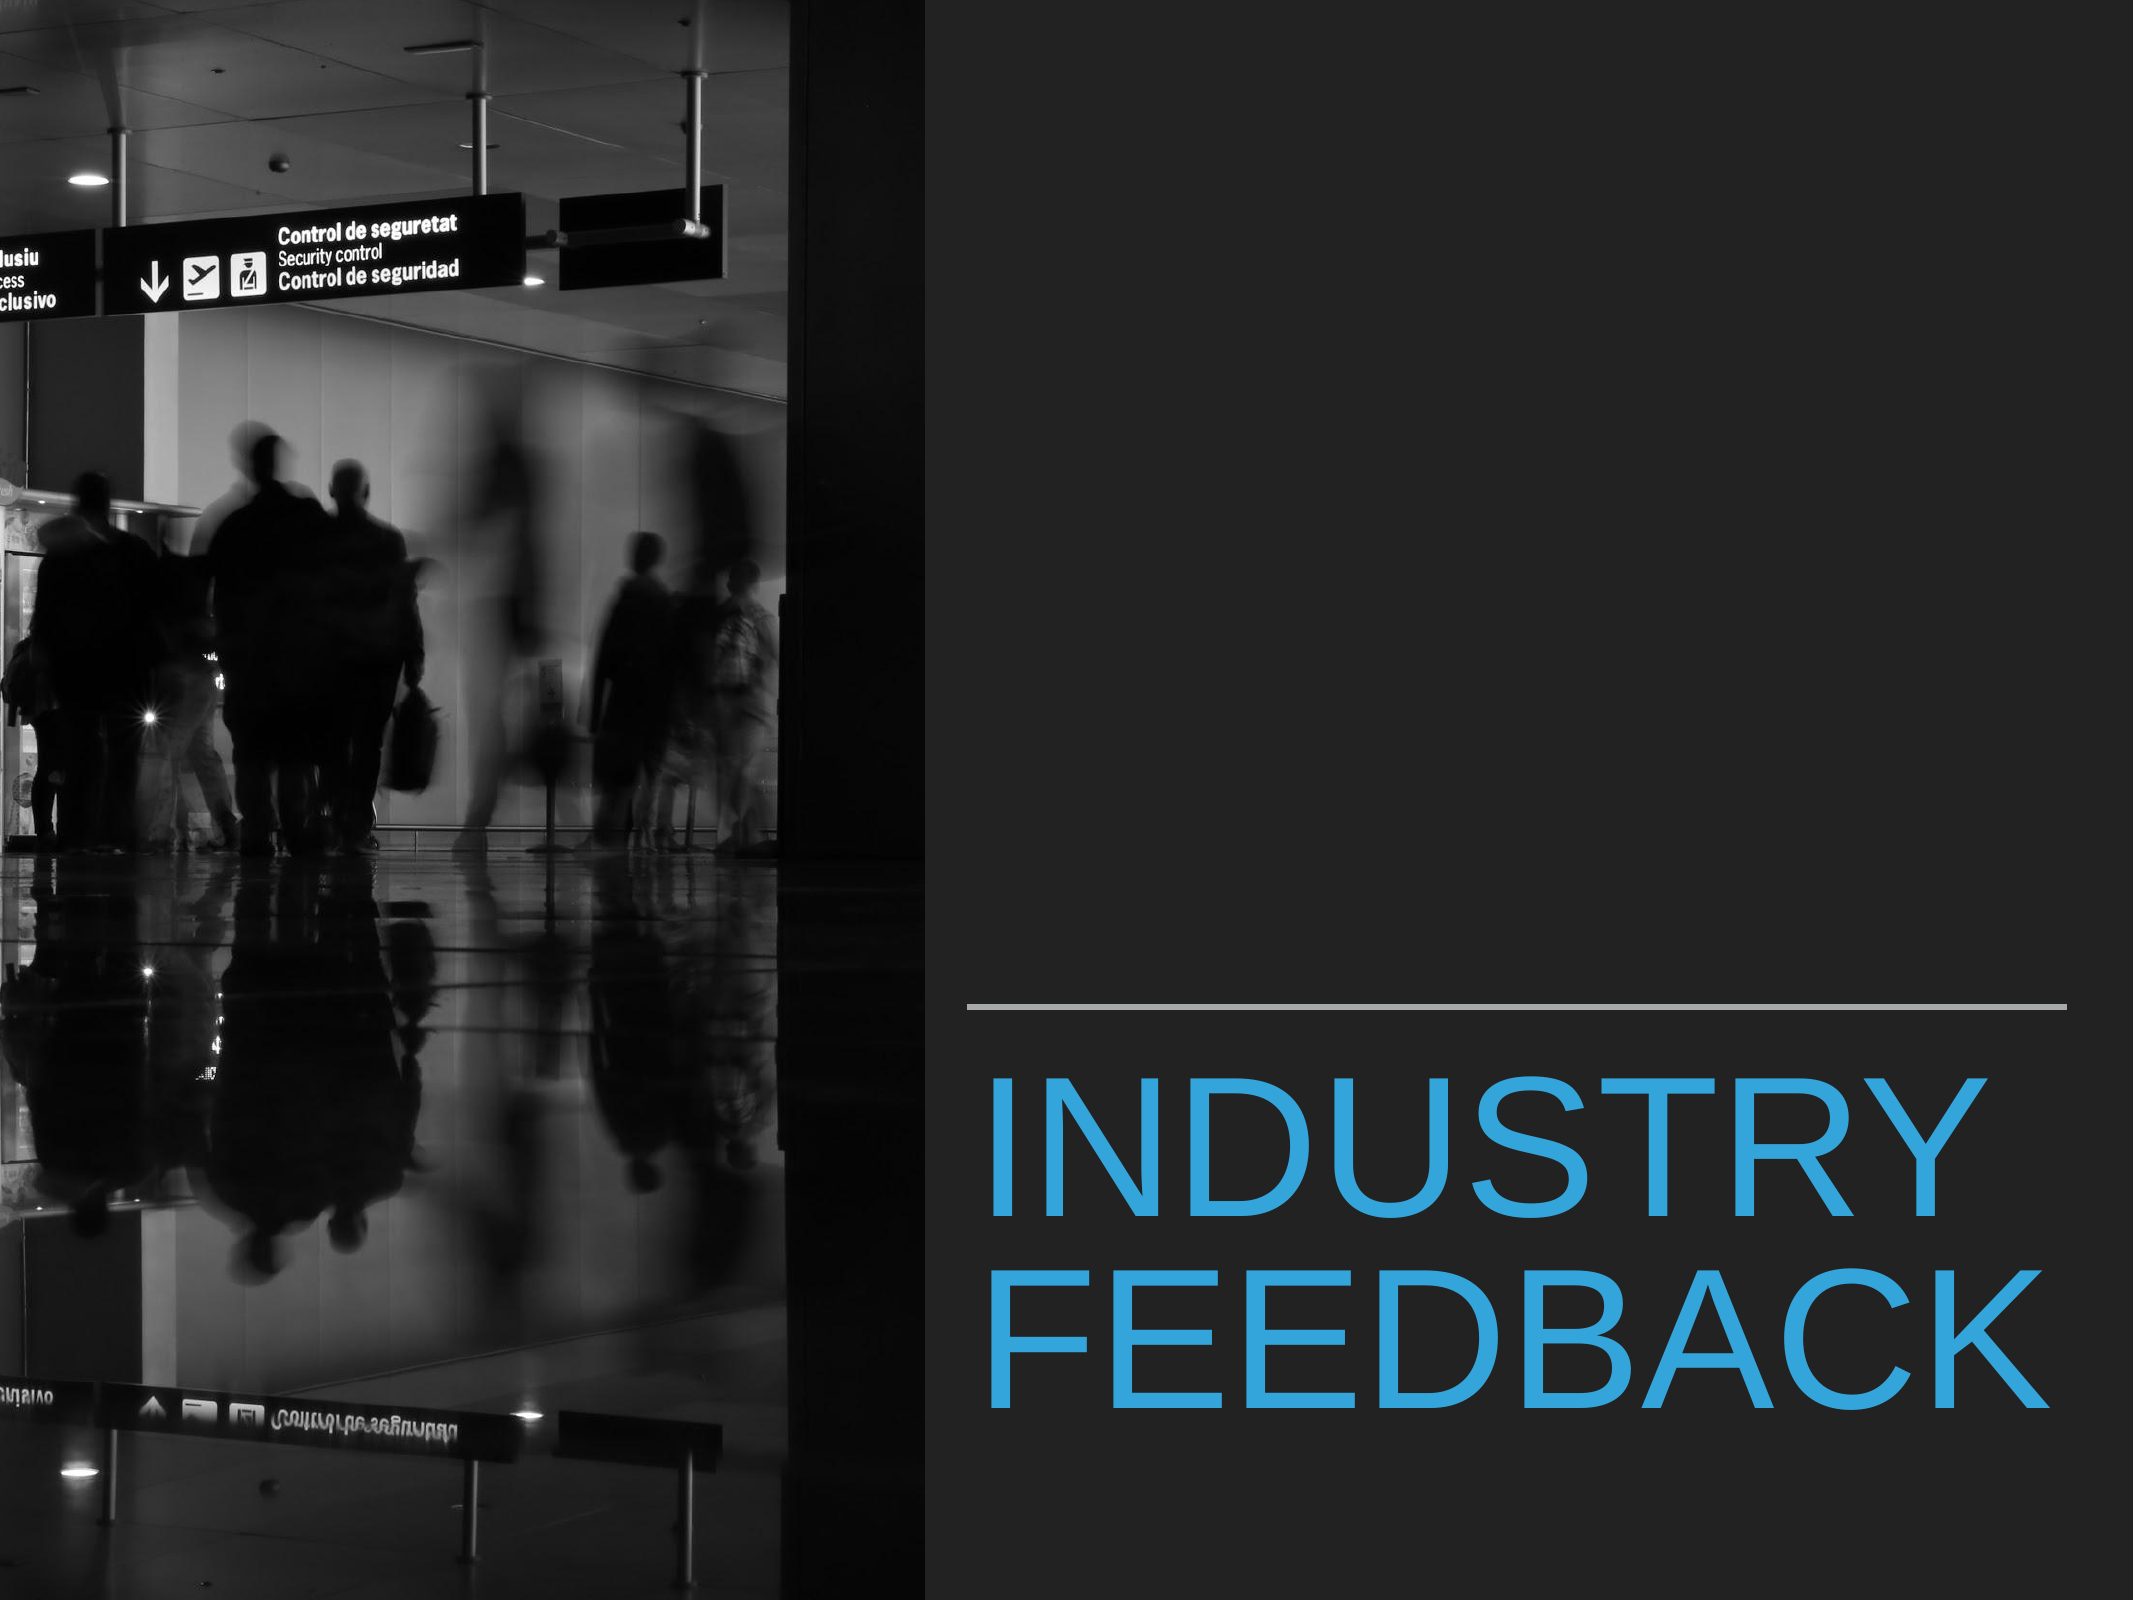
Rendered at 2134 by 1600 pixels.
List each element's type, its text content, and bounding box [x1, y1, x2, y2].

title INDUSTRY FEEDBACK [966, 1054, 2067, 1498]
picture [0, 0, 926, 1600]
